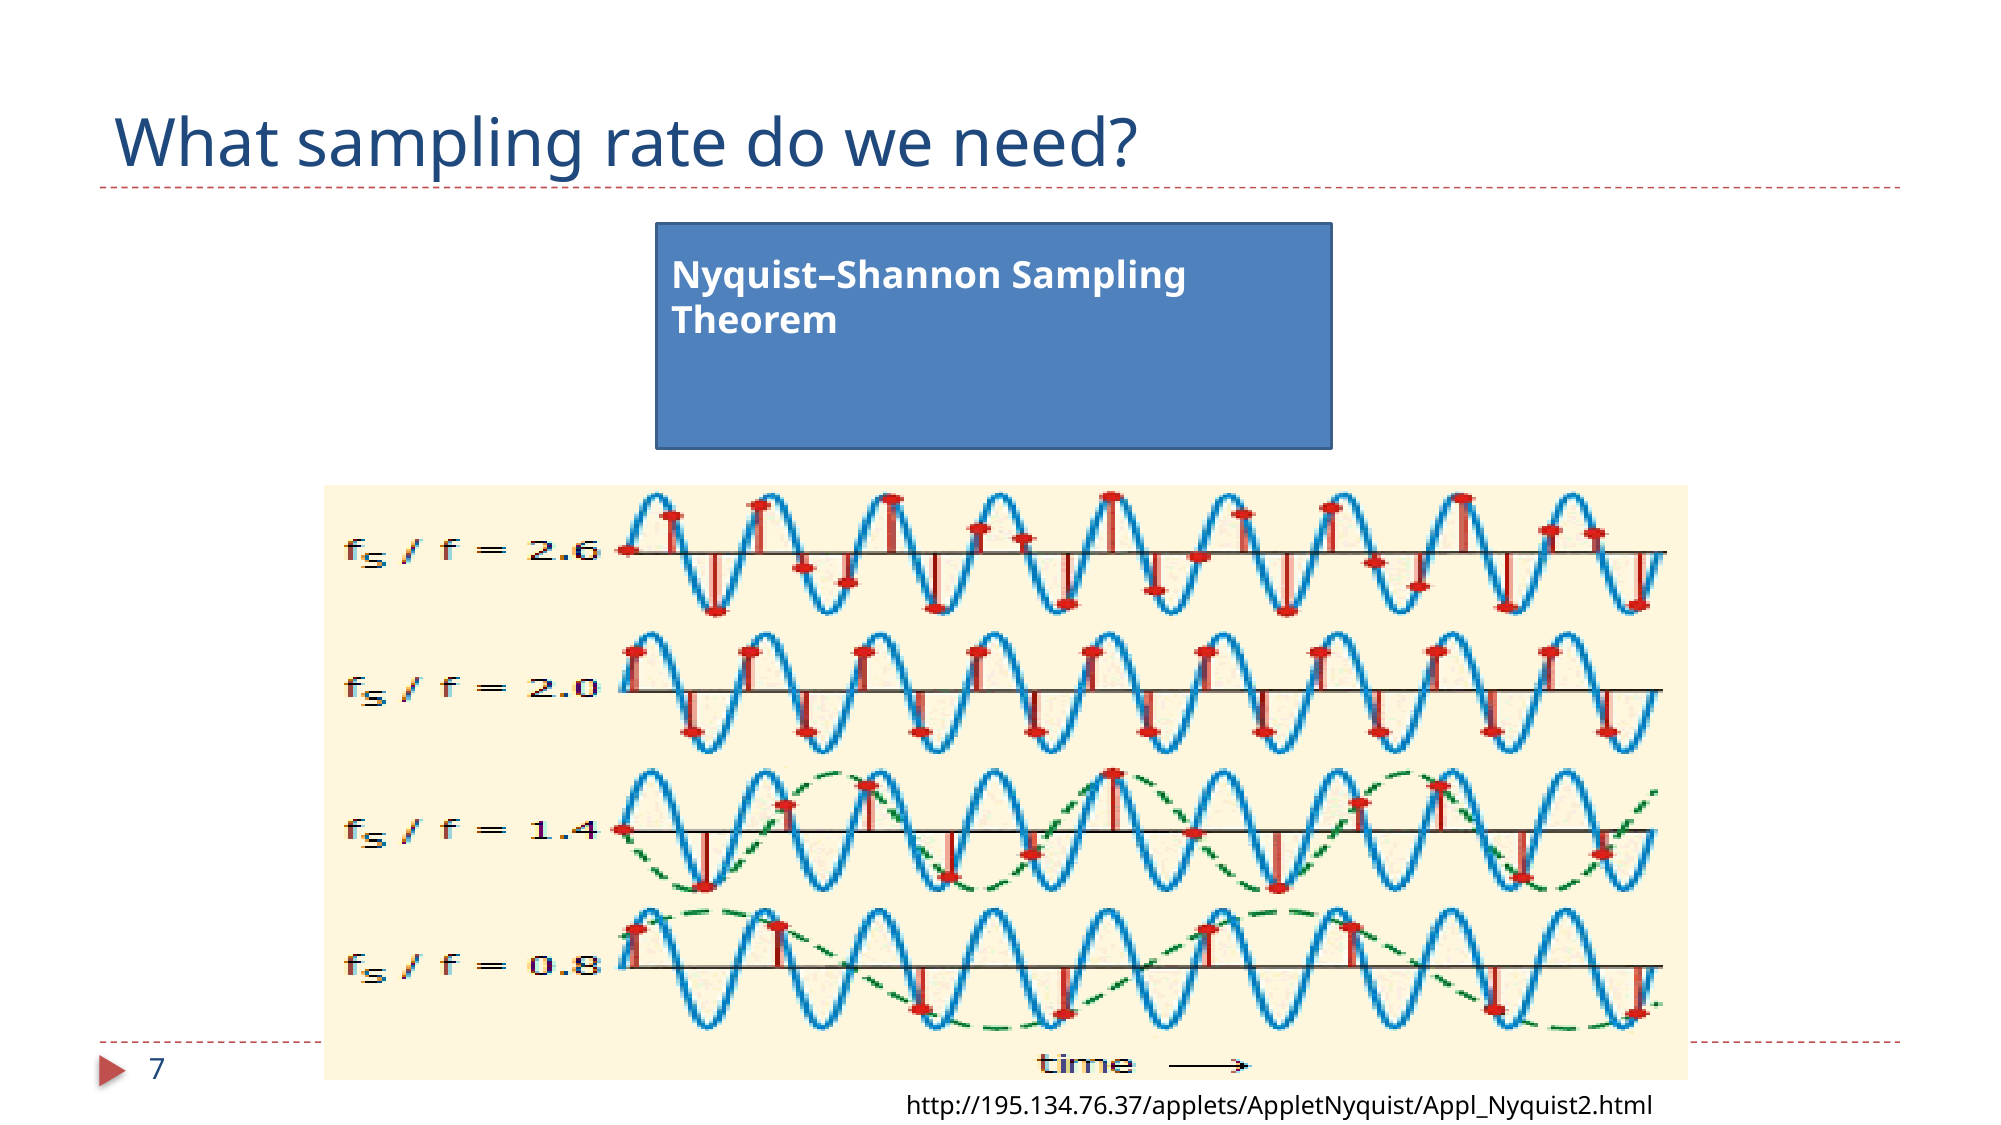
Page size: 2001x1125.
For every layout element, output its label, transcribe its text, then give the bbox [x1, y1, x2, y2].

text_box http://195.134.76.37/applets/AppletNyquist/Appl_Nyquist2.html [891, 1092, 1670, 1125]
slide_number 7 [133, 1042, 568, 1103]
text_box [655, 223, 1344, 450]
picture [324, 485, 1688, 1080]
title What sampling rate do we need? [99, 24, 1900, 188]
